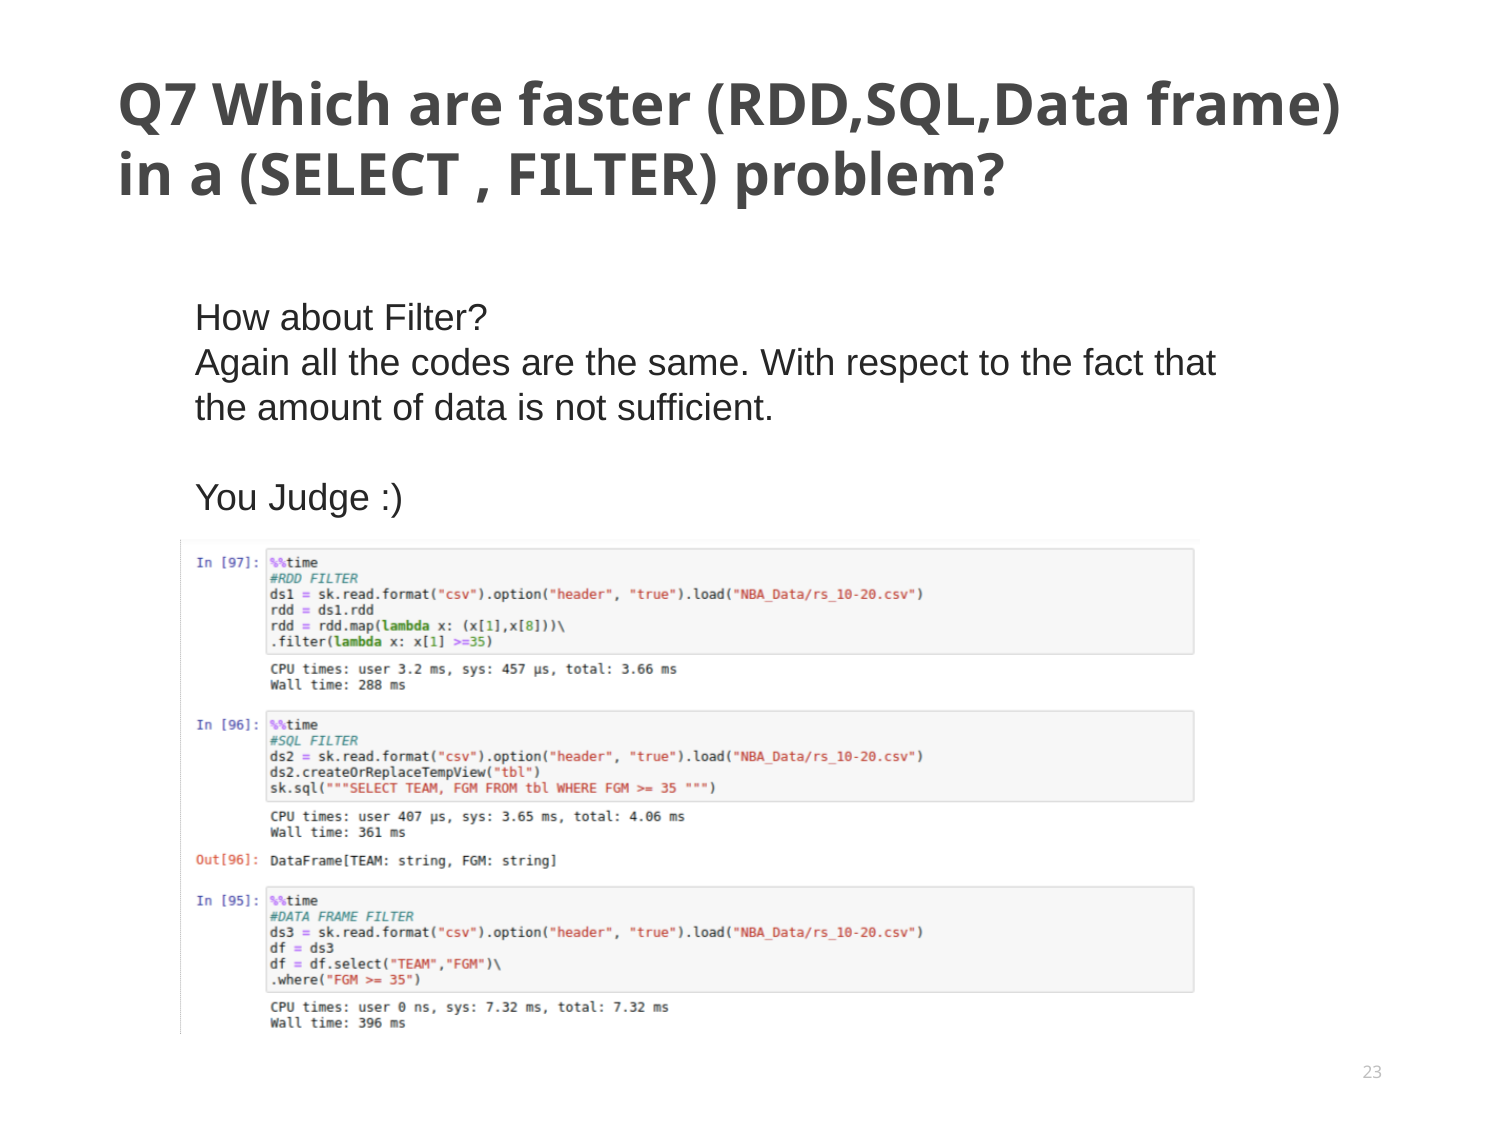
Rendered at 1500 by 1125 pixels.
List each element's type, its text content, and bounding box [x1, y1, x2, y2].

text_box 23 [1059, 1042, 1397, 1103]
text_box Q7 Which are faster (RDD,SQL,Data frame) in a (SELECT , FILTER) problem? [103, 59, 1397, 222]
text_box How about Filter? Again all the codes are the same. With respect to the fact that the amount of data is not sufficient. You Judge :) [180, 285, 1290, 510]
picture [179, 539, 1200, 1034]
